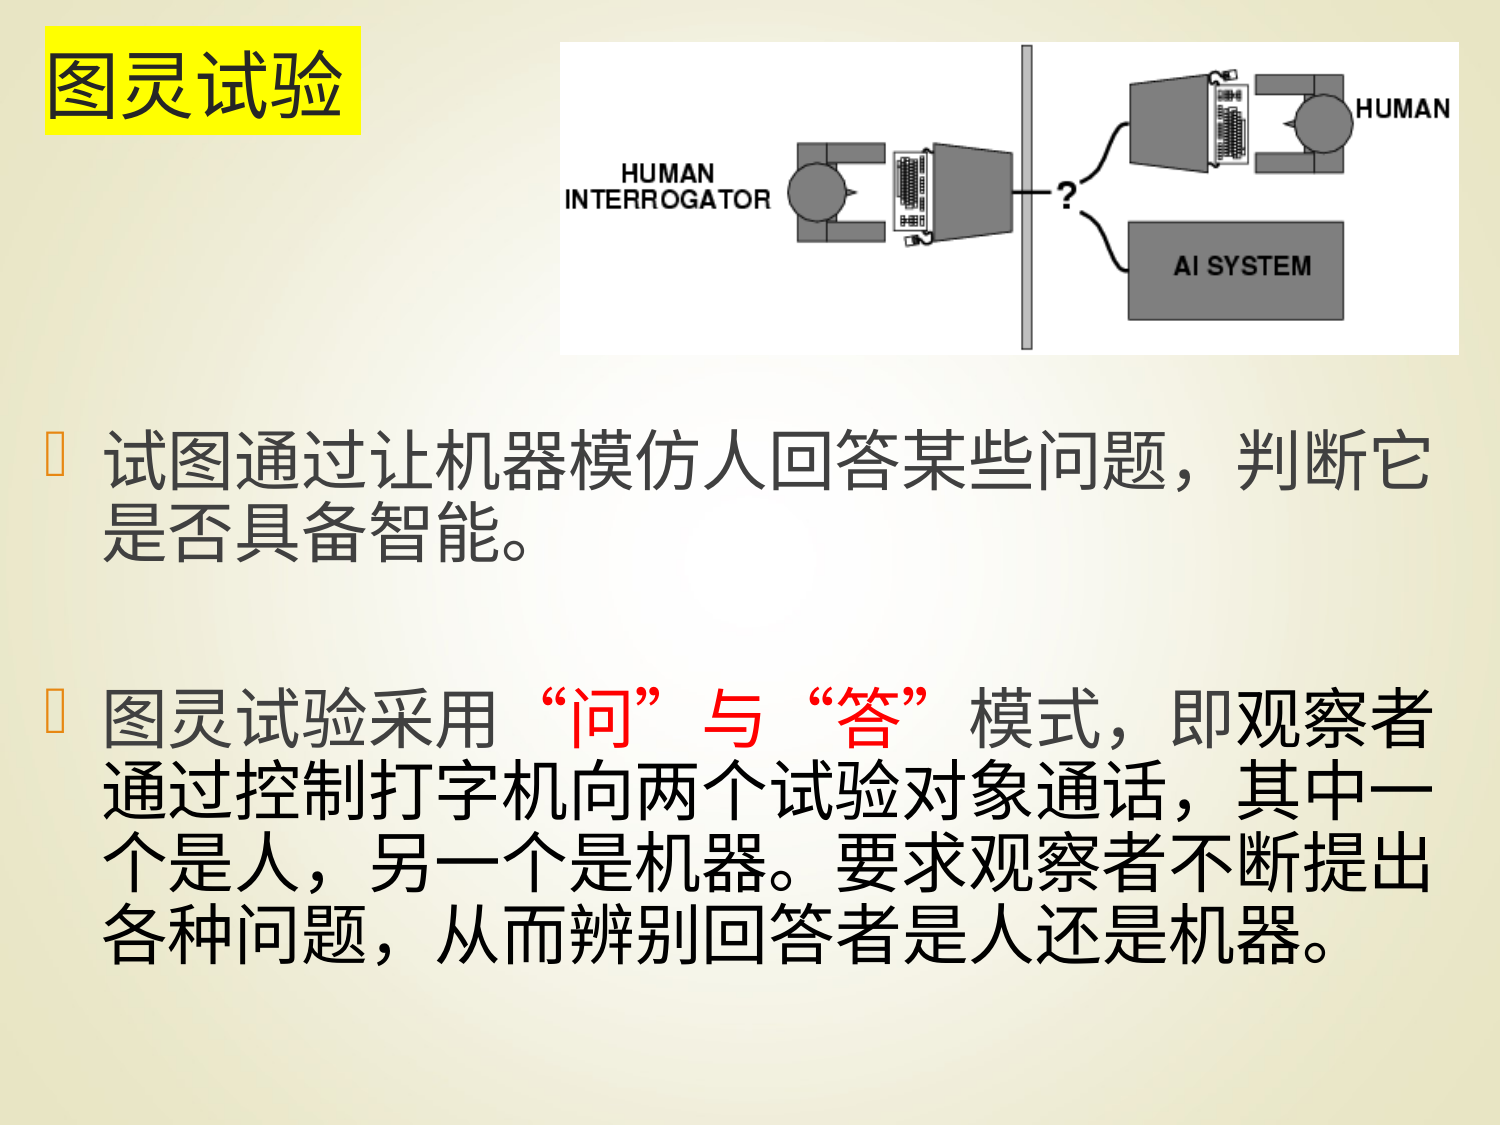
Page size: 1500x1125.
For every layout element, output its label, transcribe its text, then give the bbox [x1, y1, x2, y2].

picture [0, 0, 1500, 1125]
title 图灵试验 [29, 30, 1111, 173]
list 试图通过让机器模仿人回答某些问题，判断它是否具备智能。 图灵试验采用“问”与“答”模式，即观察者通过控制打字机向两个试验对象通话，其中一个是人，另一个是机器。要求观察者不断提出各种问题，从而辨别回答者是人还是机器。 [29, 420, 1459, 1059]
